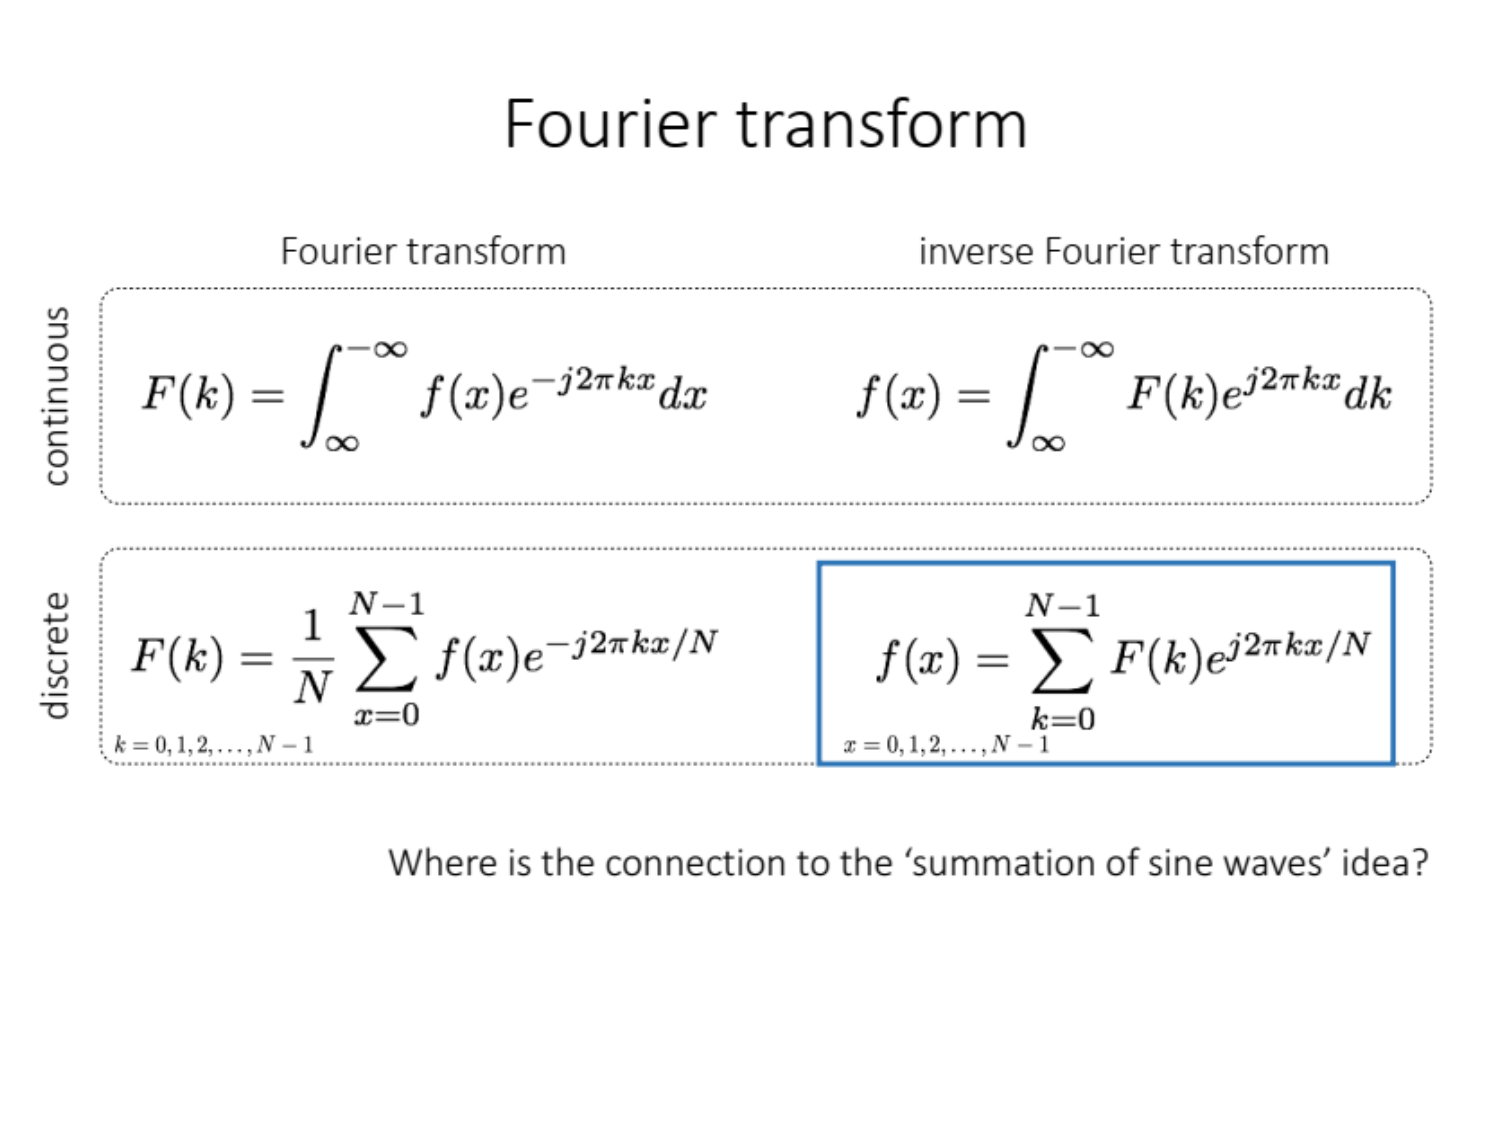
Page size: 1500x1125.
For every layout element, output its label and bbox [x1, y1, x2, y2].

picture [7, 38, 1495, 953]
